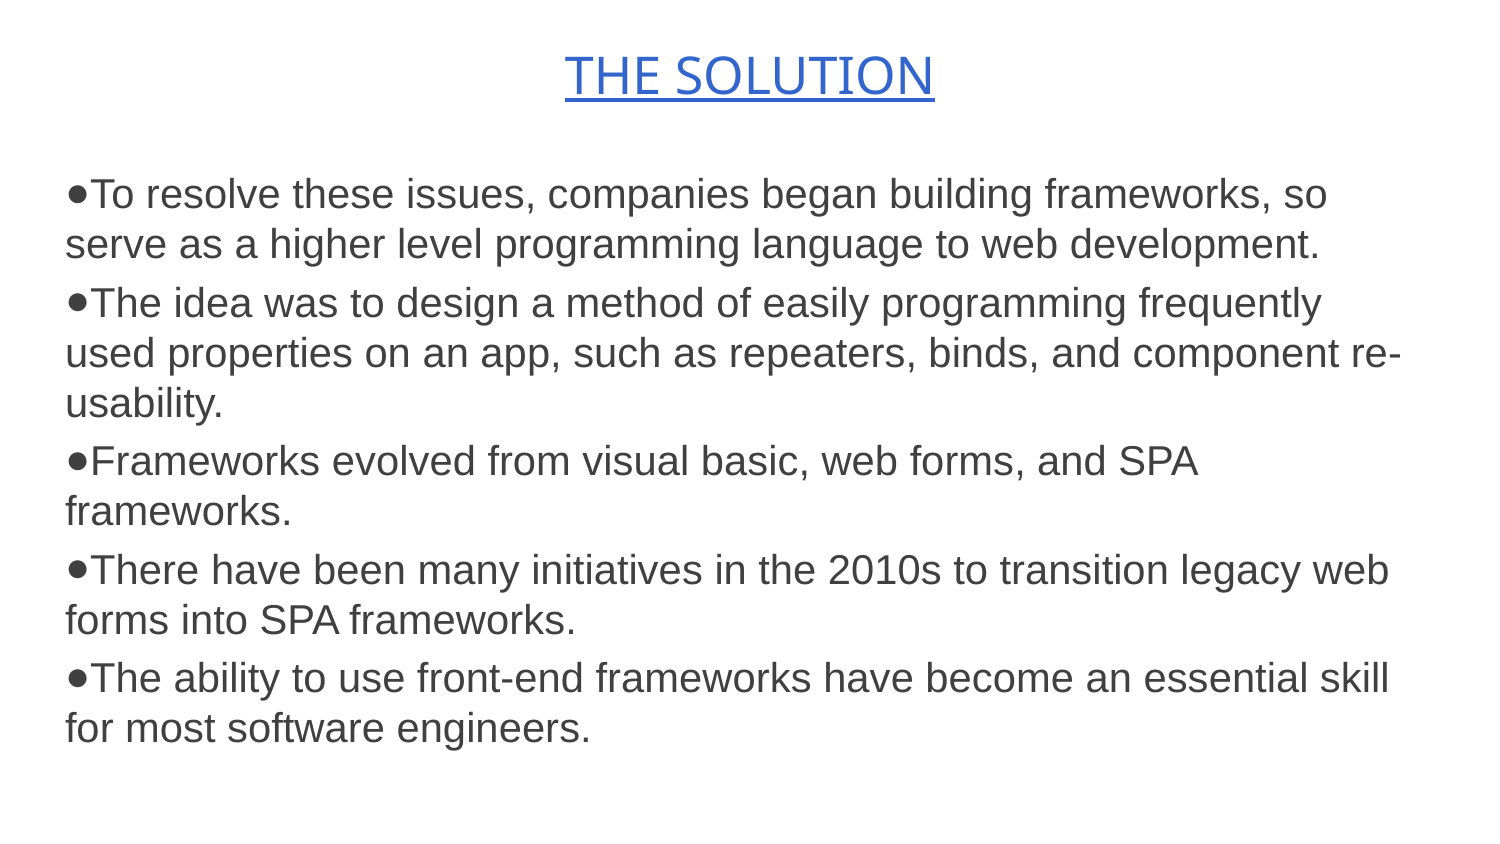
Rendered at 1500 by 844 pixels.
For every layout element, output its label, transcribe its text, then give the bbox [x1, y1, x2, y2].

subtitle To resolve these issues, companies began building frameworks, so serve as a higher level programming language to web development. The idea was to design a method of easily programming frequently used properties on an app, such as repeaters, binds, and component re-usability. Frameworks evolved from visual basic, web forms, and SPA frameworks. There have been many initiatives in the 2010s to transition legacy web forms into SPA frameworks. The ability to use front-end frameworks have become an essential skill for most software engineers. [50, 159, 1438, 810]
title THE SOLUTION [0, 37, 1500, 110]
